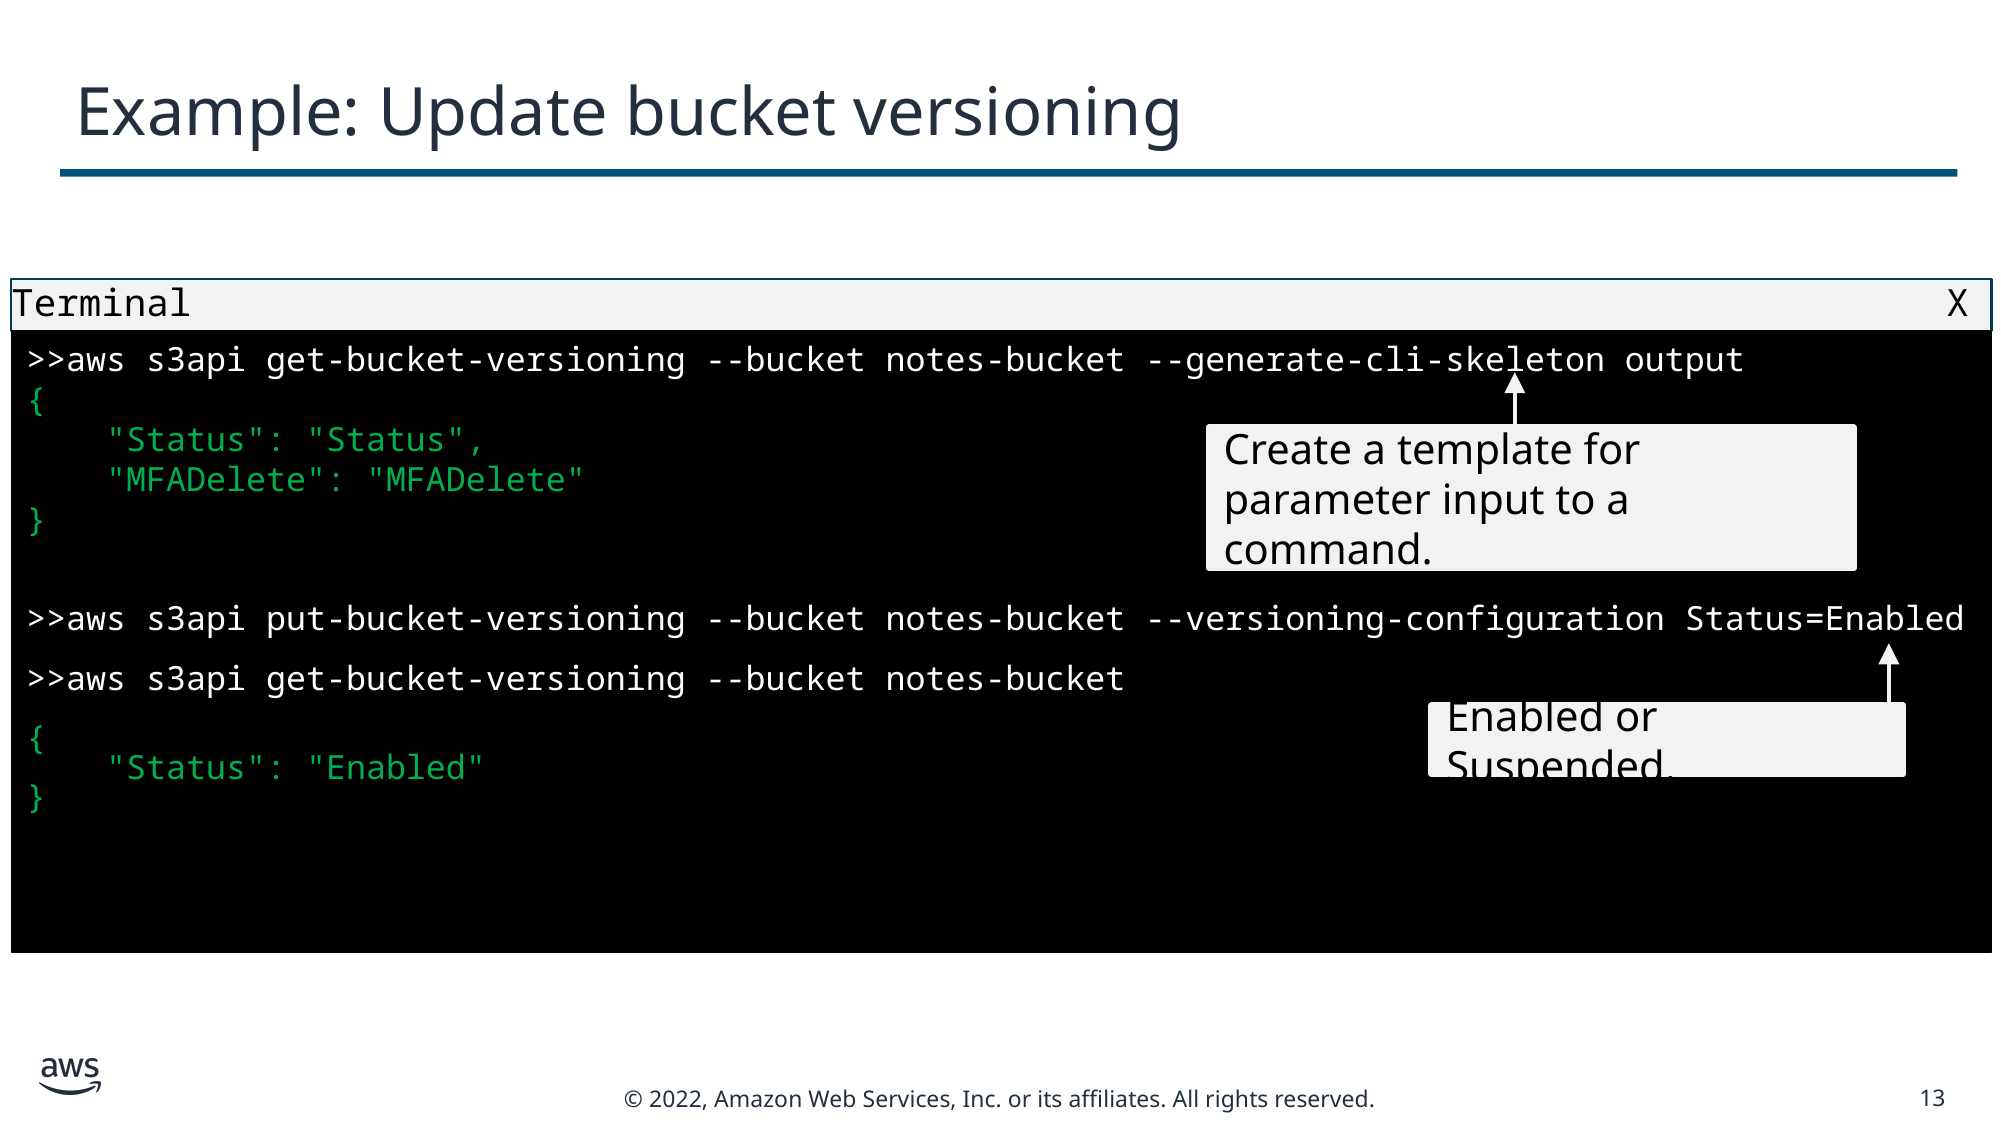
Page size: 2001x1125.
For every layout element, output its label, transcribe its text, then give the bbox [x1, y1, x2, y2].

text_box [11, 278, 1992, 955]
title Example: Update bucket versioning [60, 49, 1958, 170]
picture [39, 1058, 101, 1095]
slide_number 13 [1881, 1077, 1961, 1121]
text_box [1208, 371, 1904, 775]
